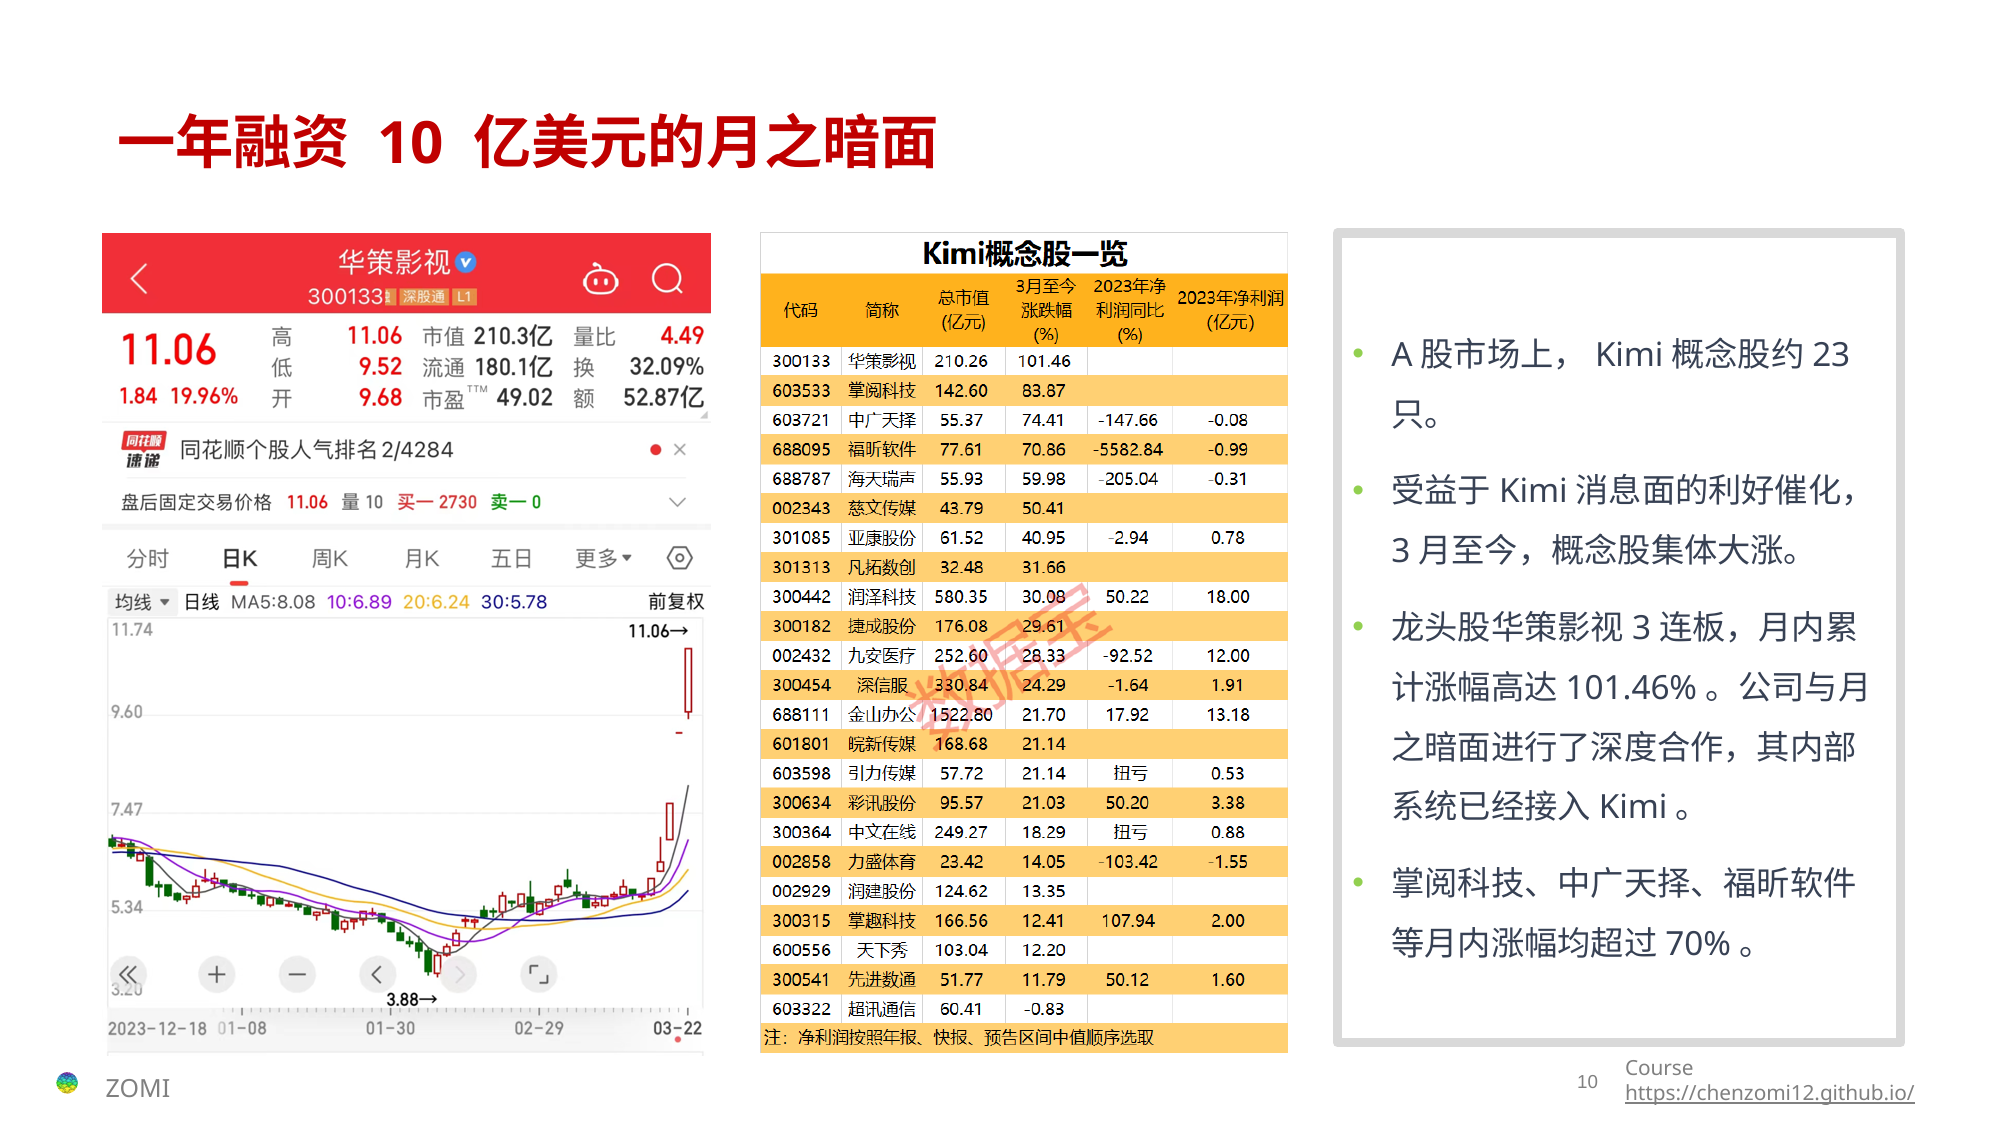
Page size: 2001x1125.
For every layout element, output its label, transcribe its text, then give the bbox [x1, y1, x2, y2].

picture [759, 232, 1288, 1053]
picture [101, 233, 711, 1056]
list A股市场上，Kimi概念股约23只。 受益于Kimi消息面的利好催化，3月至今，概念股集体大涨。 龙头股华策影视3连板，月内累计涨幅高达101.46%。公司与月之暗面进行了深度合作，其内部系统已经接入Kimi。 掌阅科技、中广天择、福昕软件等月内涨幅均超过70%。 [1337, 232, 1901, 1043]
title 一年融资 10 亿美元的月之暗面 [102, 91, 1901, 189]
picture [57, 1073, 77, 1093]
